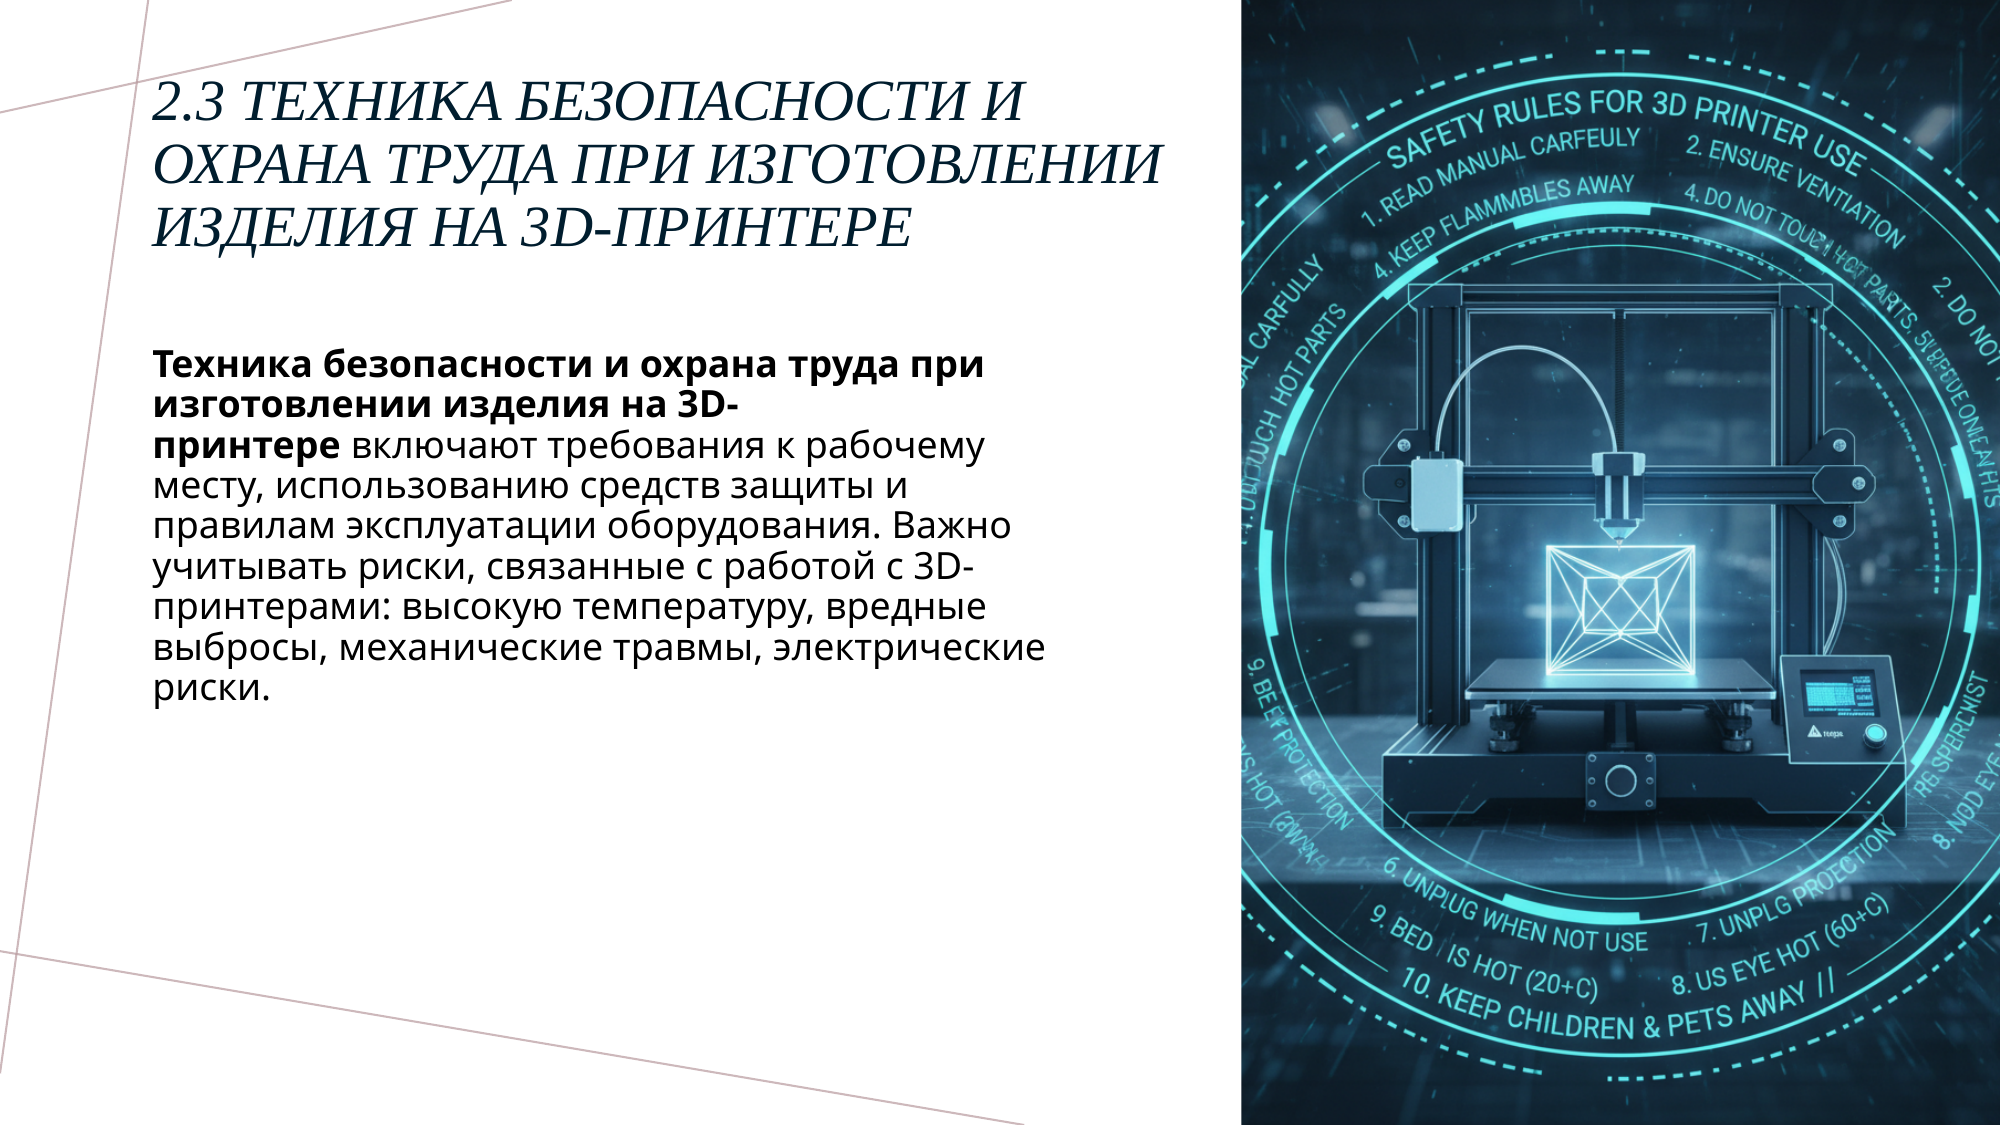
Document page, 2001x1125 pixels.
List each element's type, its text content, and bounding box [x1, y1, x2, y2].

title 2.3 Техника безопасности и охрана труда при изготовлении изделия на 3D-принтере [137, 139, 1228, 357]
list Техника безопасности и охрана труда при изготовлении изделия на 3D-принтере включают требования к рабочему месту, использованию средств защиты и правилам эксплуатации оборудования. Важно учитывать риски, связанные с работой с 3D-принтерами: высокую температуру, вредные выбросы, механические травмы, электрические риски. [137, 337, 1086, 1005]
picture [1240, 0, 2000, 1125]
